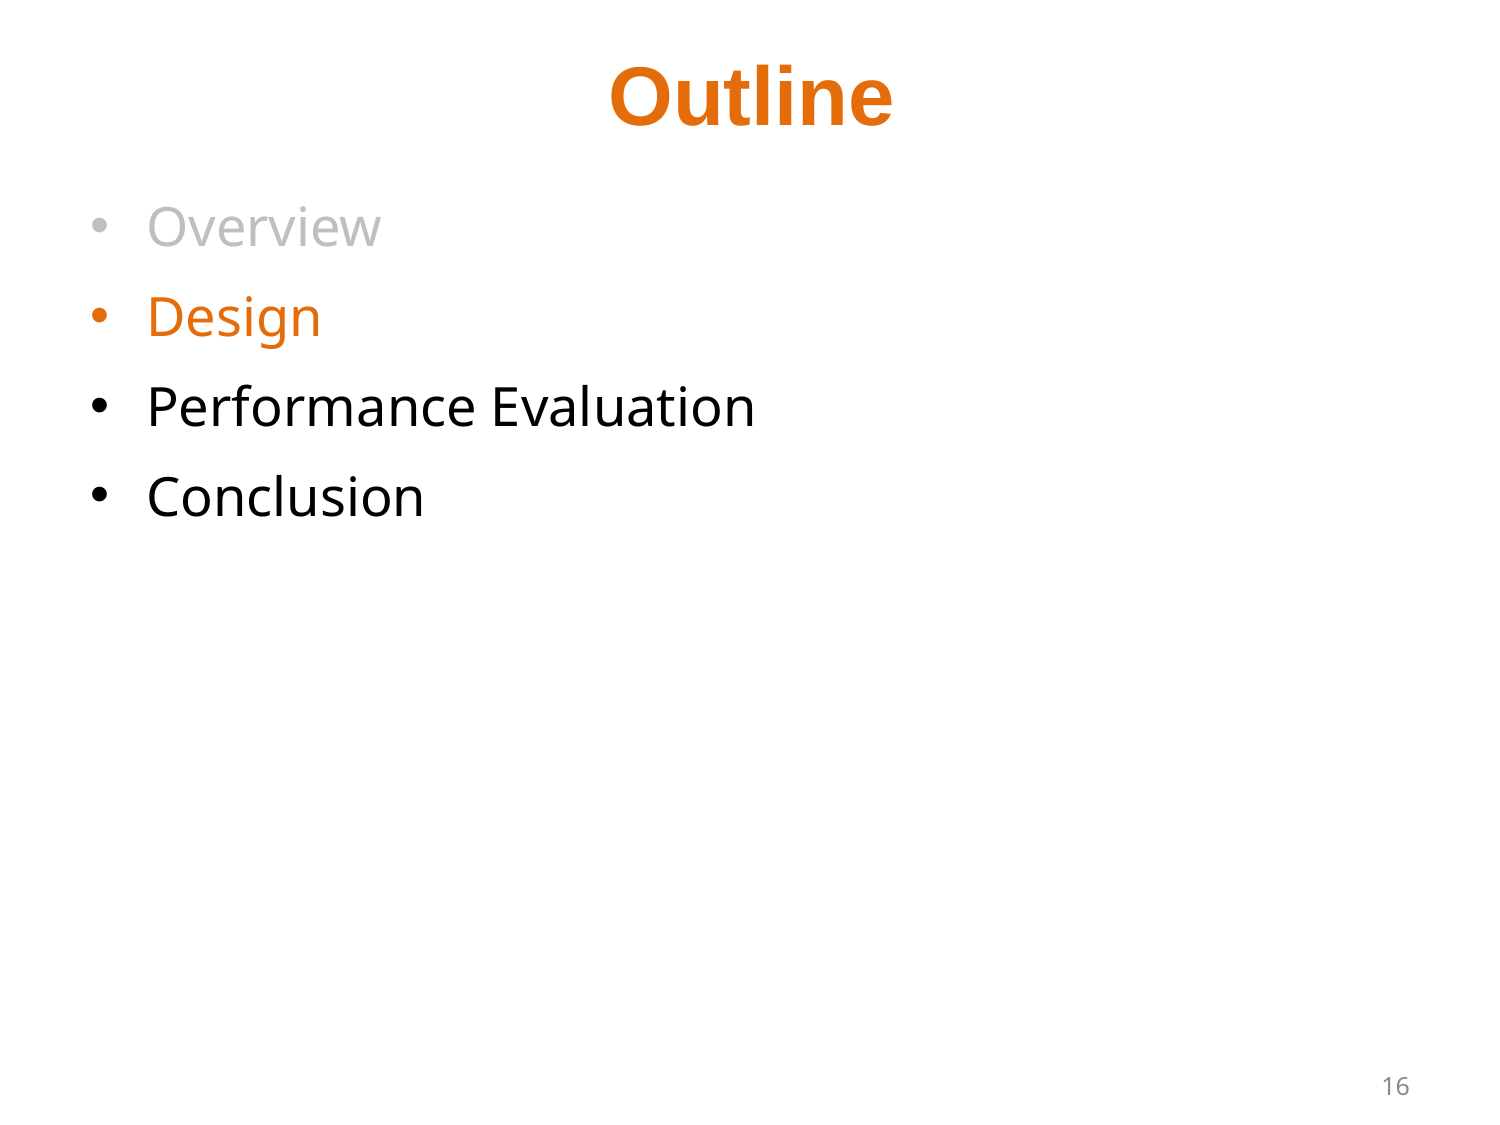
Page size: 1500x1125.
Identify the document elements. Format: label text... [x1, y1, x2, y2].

title Outline [3, 0, 1500, 185]
slide_number 16 [1074, 1057, 1425, 1118]
list Overview Design Performance Evaluation Conclusion [75, 184, 1425, 1059]
